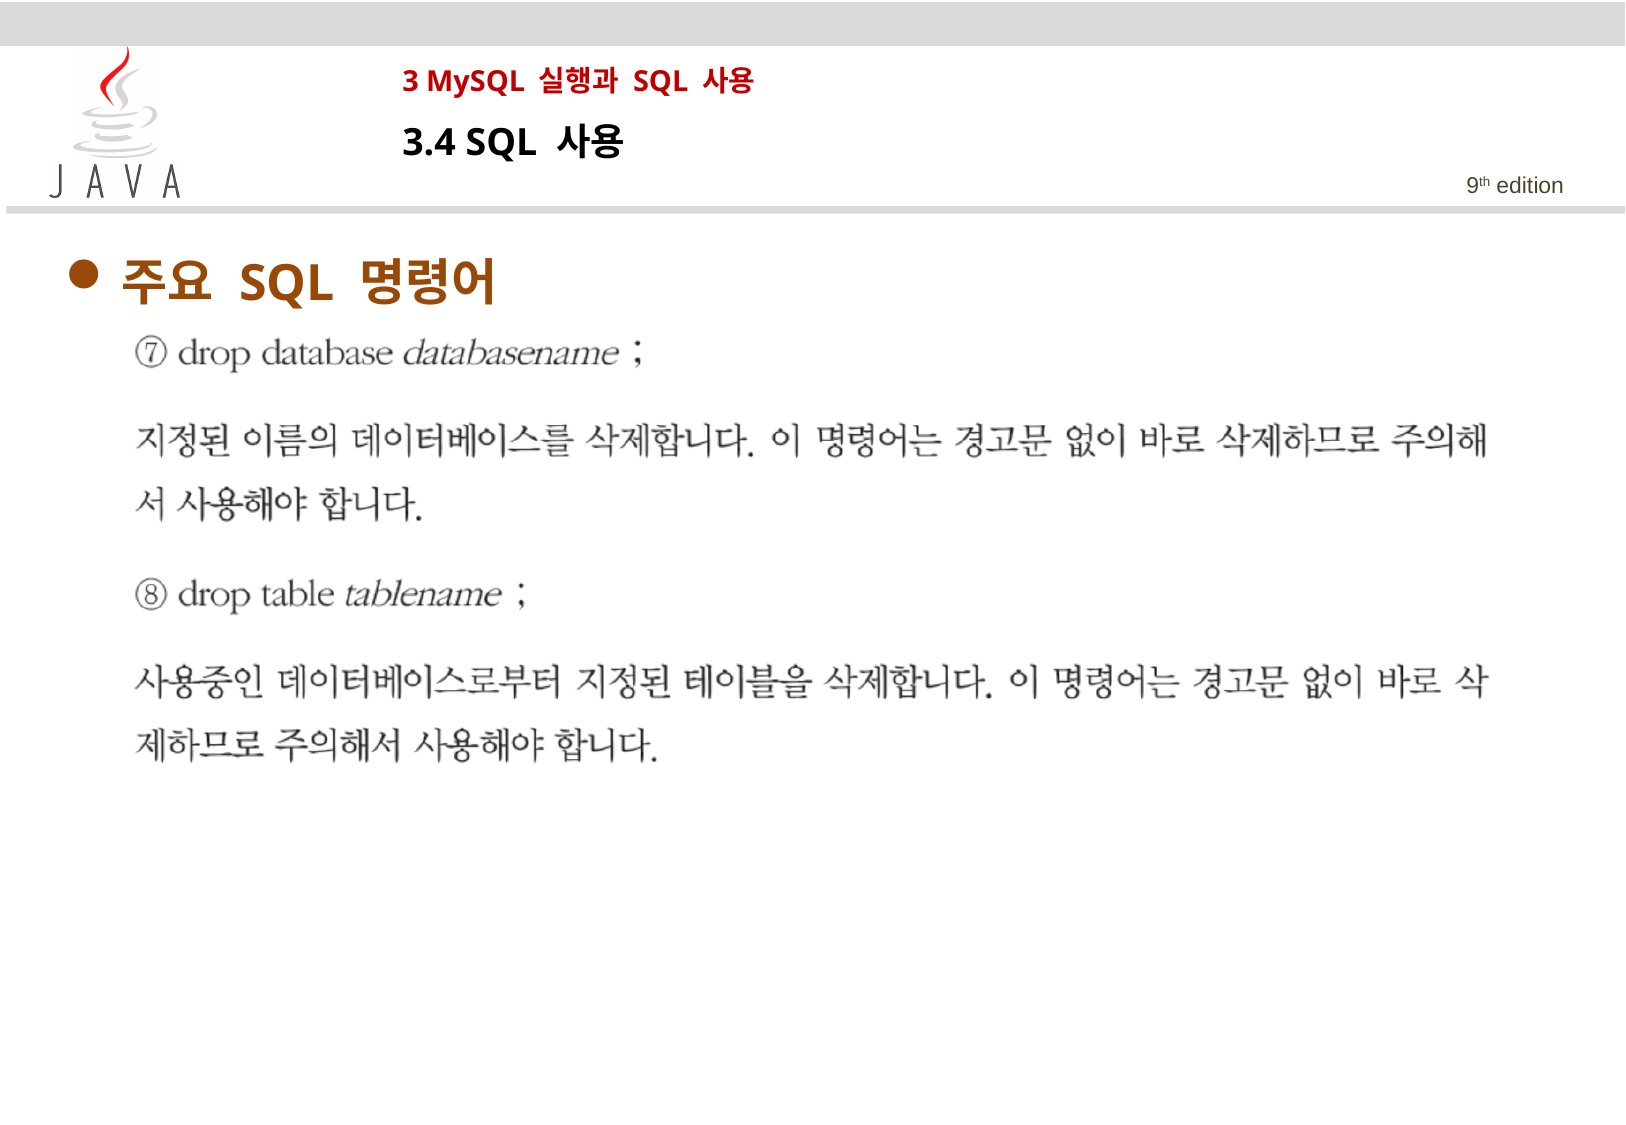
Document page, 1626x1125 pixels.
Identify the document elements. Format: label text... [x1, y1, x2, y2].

picture [49, 164, 180, 198]
list 3.4 SQL 사용 [387, 101, 1600, 171]
picture [116, 327, 1509, 798]
picture [73, 46, 157, 158]
title 3 MySQL 실행과 SQL 사용 [387, 54, 1393, 105]
list 주요 SQL 명령어 [48, 223, 1552, 1064]
